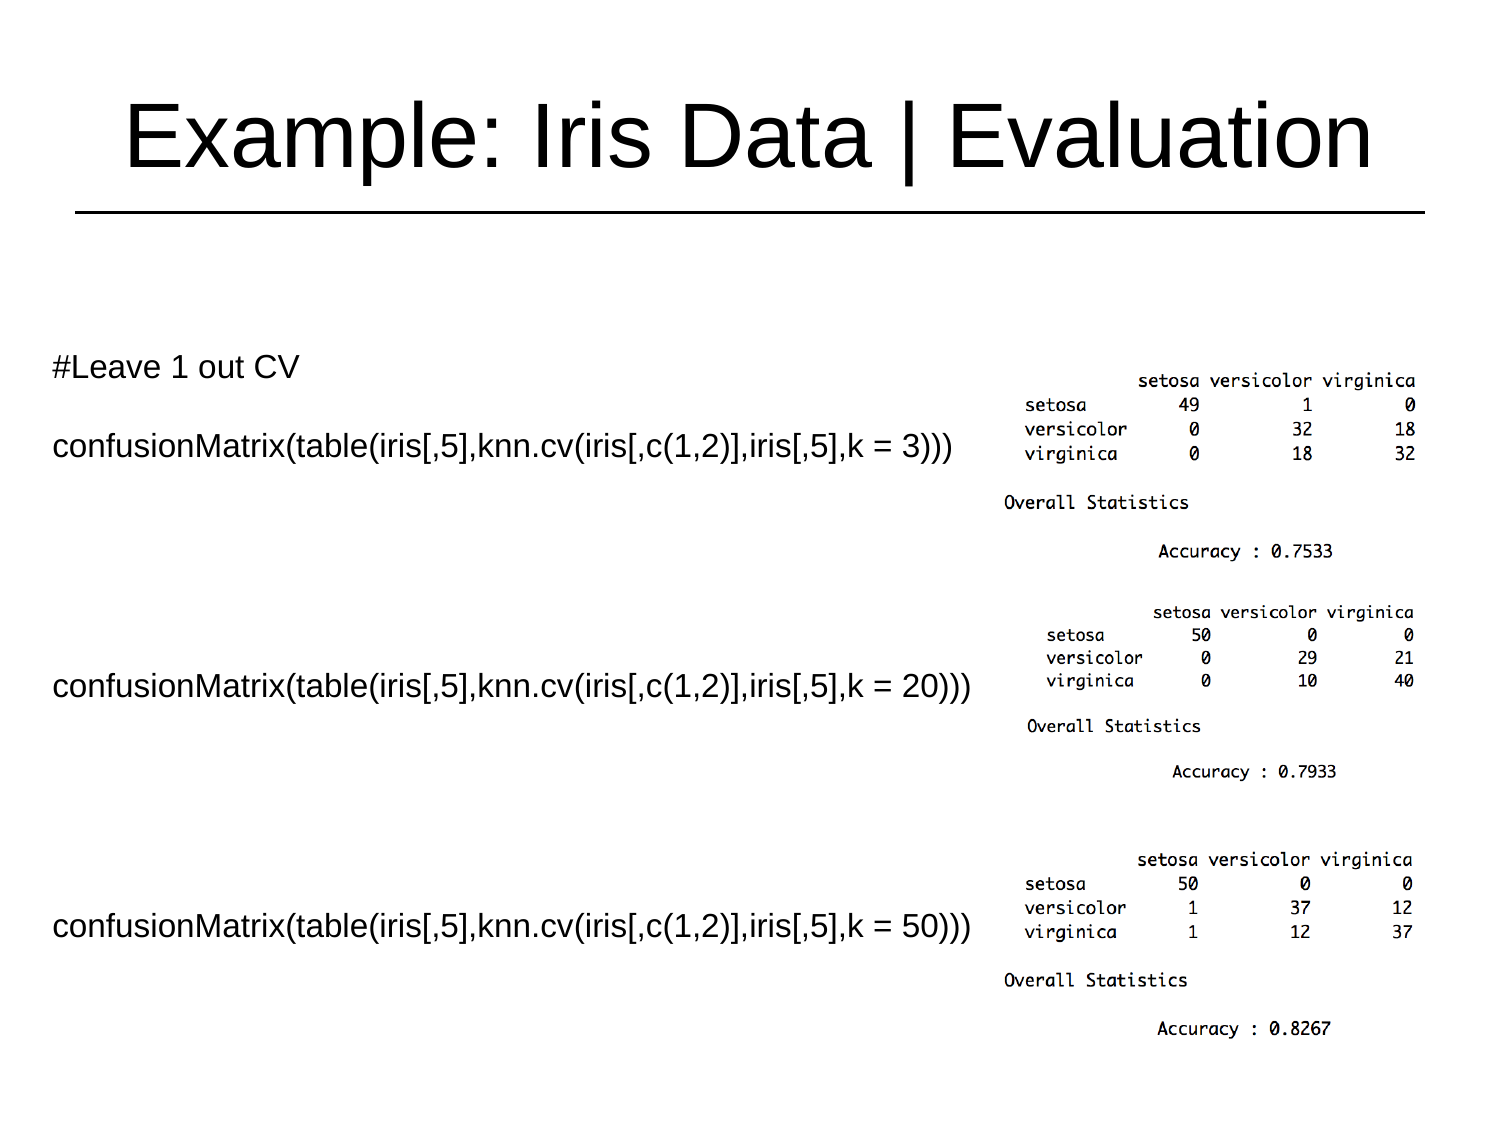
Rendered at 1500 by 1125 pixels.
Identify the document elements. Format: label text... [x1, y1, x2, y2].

picture [996, 349, 1426, 563]
title Example: Iris Data | Evaluation [75, 37, 1425, 225]
text_box #Leave 1 out CV confusionMatrix(table(iris[,5],knn.cv(iris[,c(1,2)],iris[,5],k = 3))) confusionMatrix(table(iris[,5],knn.cv(iris[,c(1,2)],iris[,5],k = 20))) confusionMatrix(table(iris[,5],knn.cv(iris[,c(1,2)],iris[,5],k = 50))) [37, 337, 1163, 951]
picture [1019, 590, 1423, 785]
picture [997, 837, 1426, 1043]
